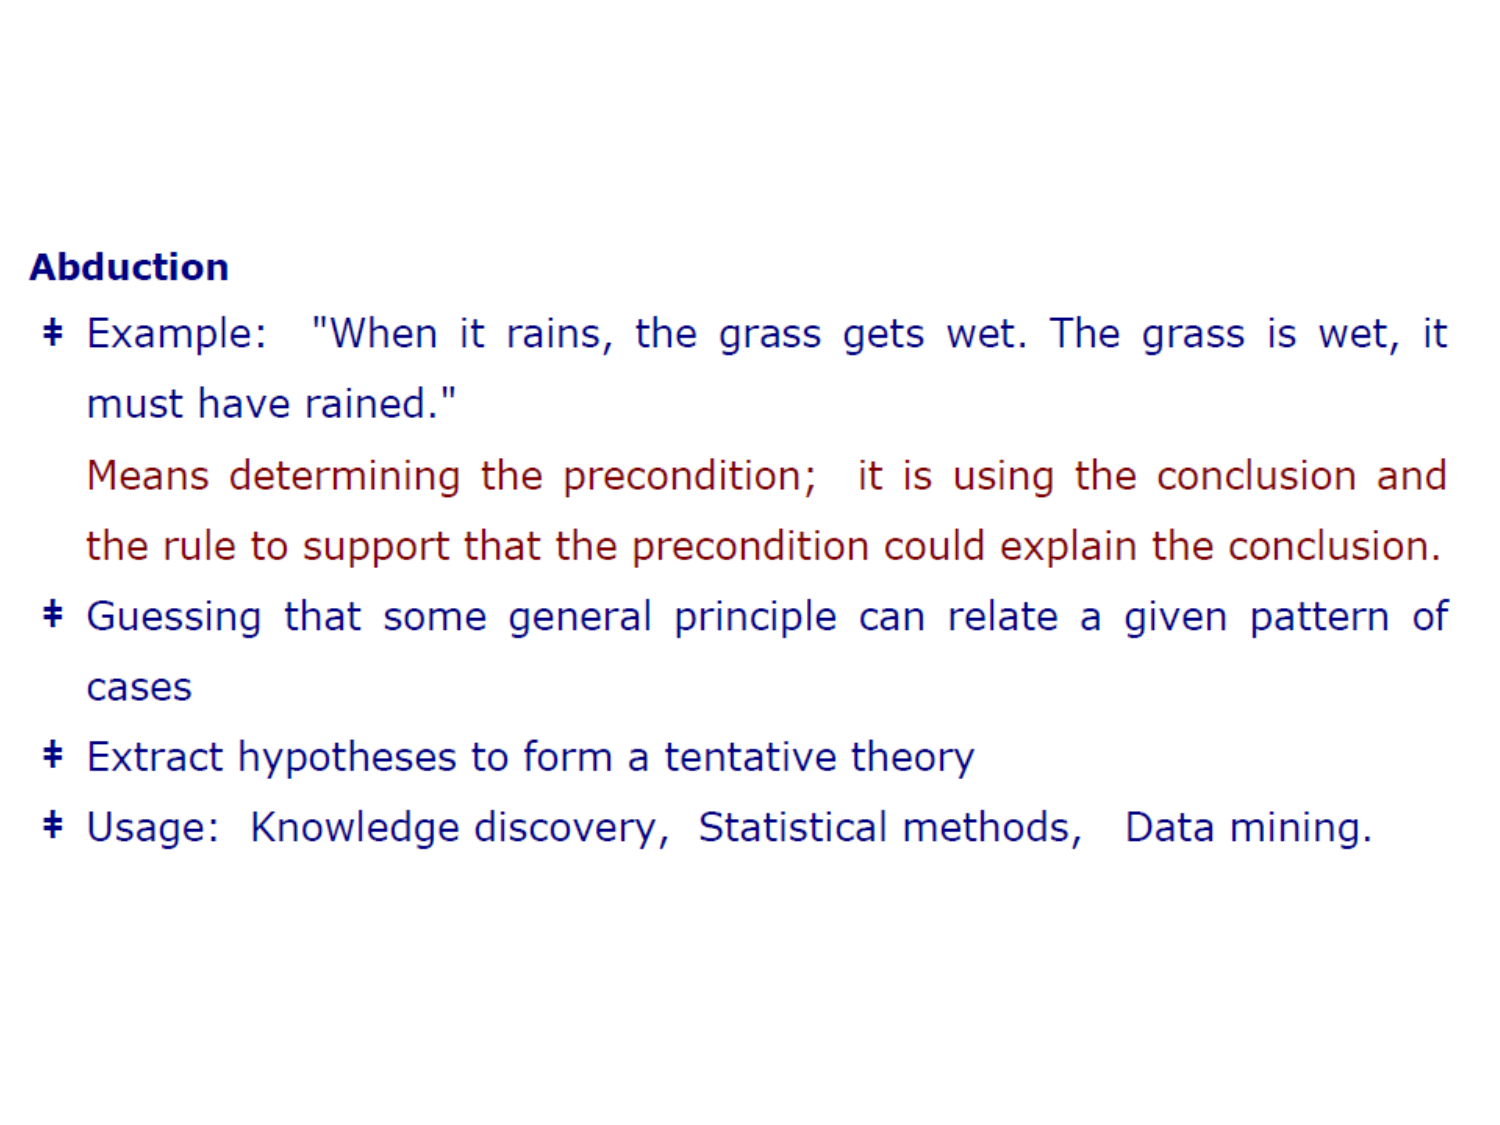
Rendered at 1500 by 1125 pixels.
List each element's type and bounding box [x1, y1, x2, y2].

picture [12, 245, 1476, 880]
